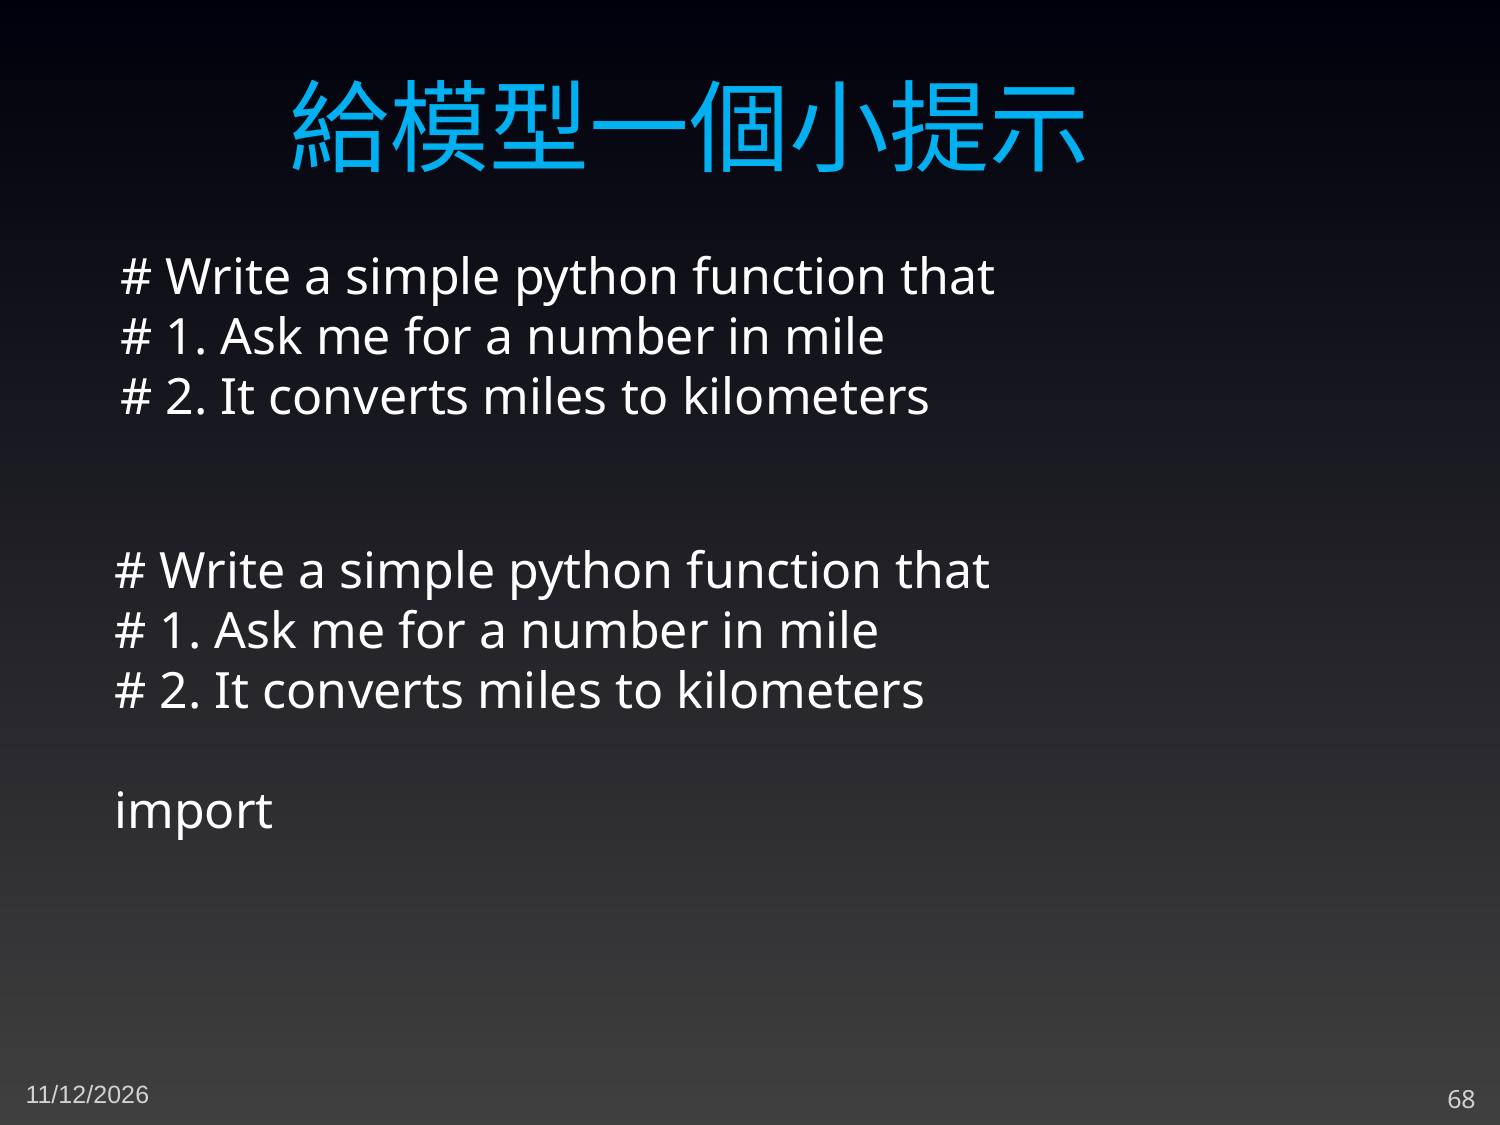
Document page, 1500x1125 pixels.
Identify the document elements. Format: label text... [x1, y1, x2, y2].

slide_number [10, 1075, 411, 1117]
text_box # Write a simple python function that # 1. Ask me for a number in mile # 2. It converts miles to kilometers [105, 237, 1456, 433]
slide_number 68 [1340, 1075, 1491, 1117]
text_box # Write a simple python function that # 1. Ask me for a number in mile # 2. It converts miles to kilometers import [99, 531, 1450, 847]
text_box 給模型一個小提示 [274, 36, 1236, 200]
